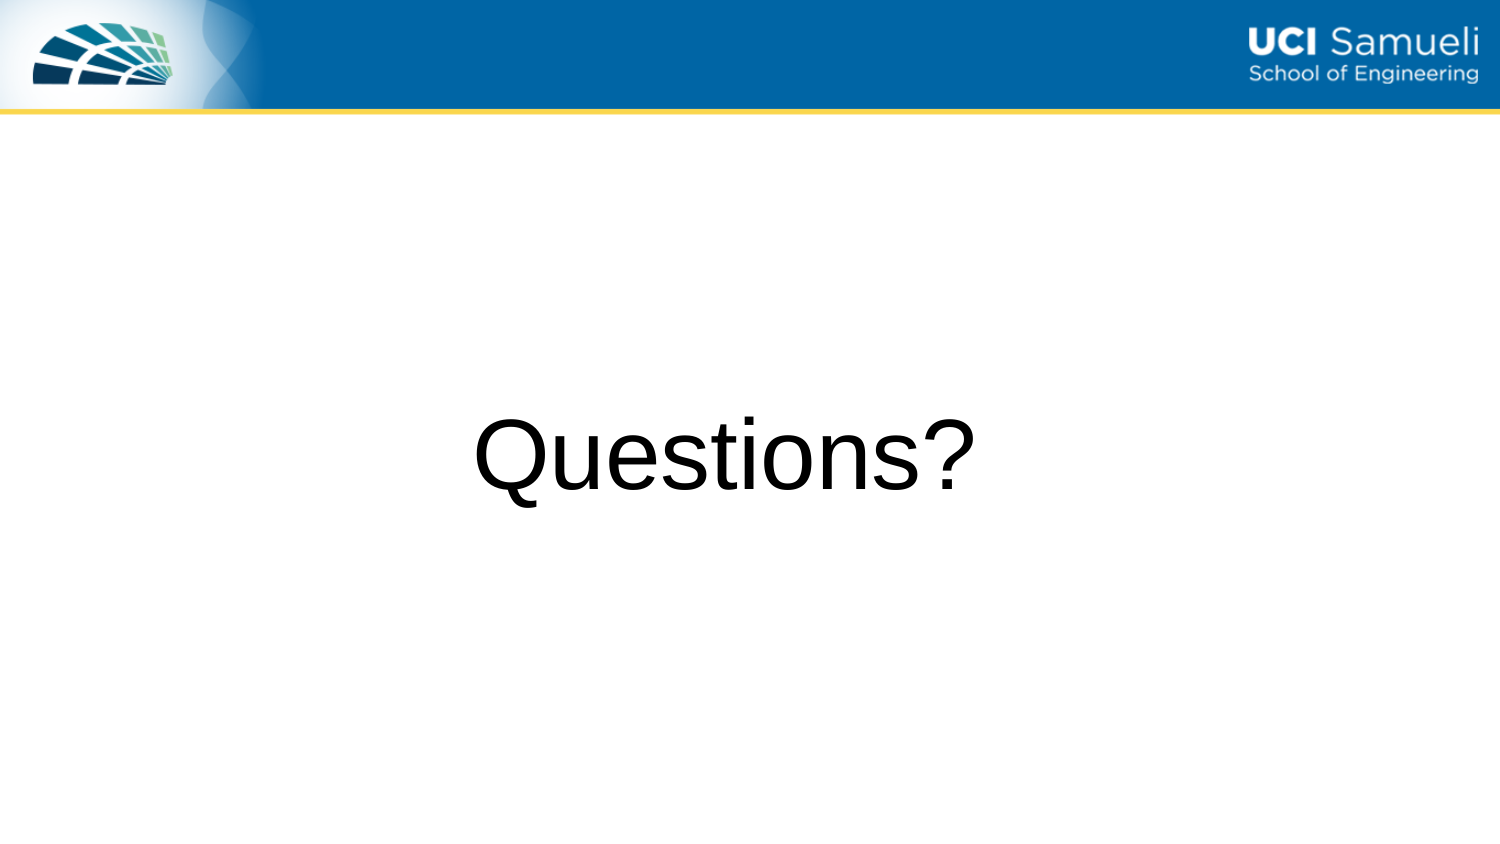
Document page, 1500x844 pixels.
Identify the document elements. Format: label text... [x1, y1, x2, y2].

picture [0, 0, 1500, 844]
title Questions? [457, 374, 1043, 469]
